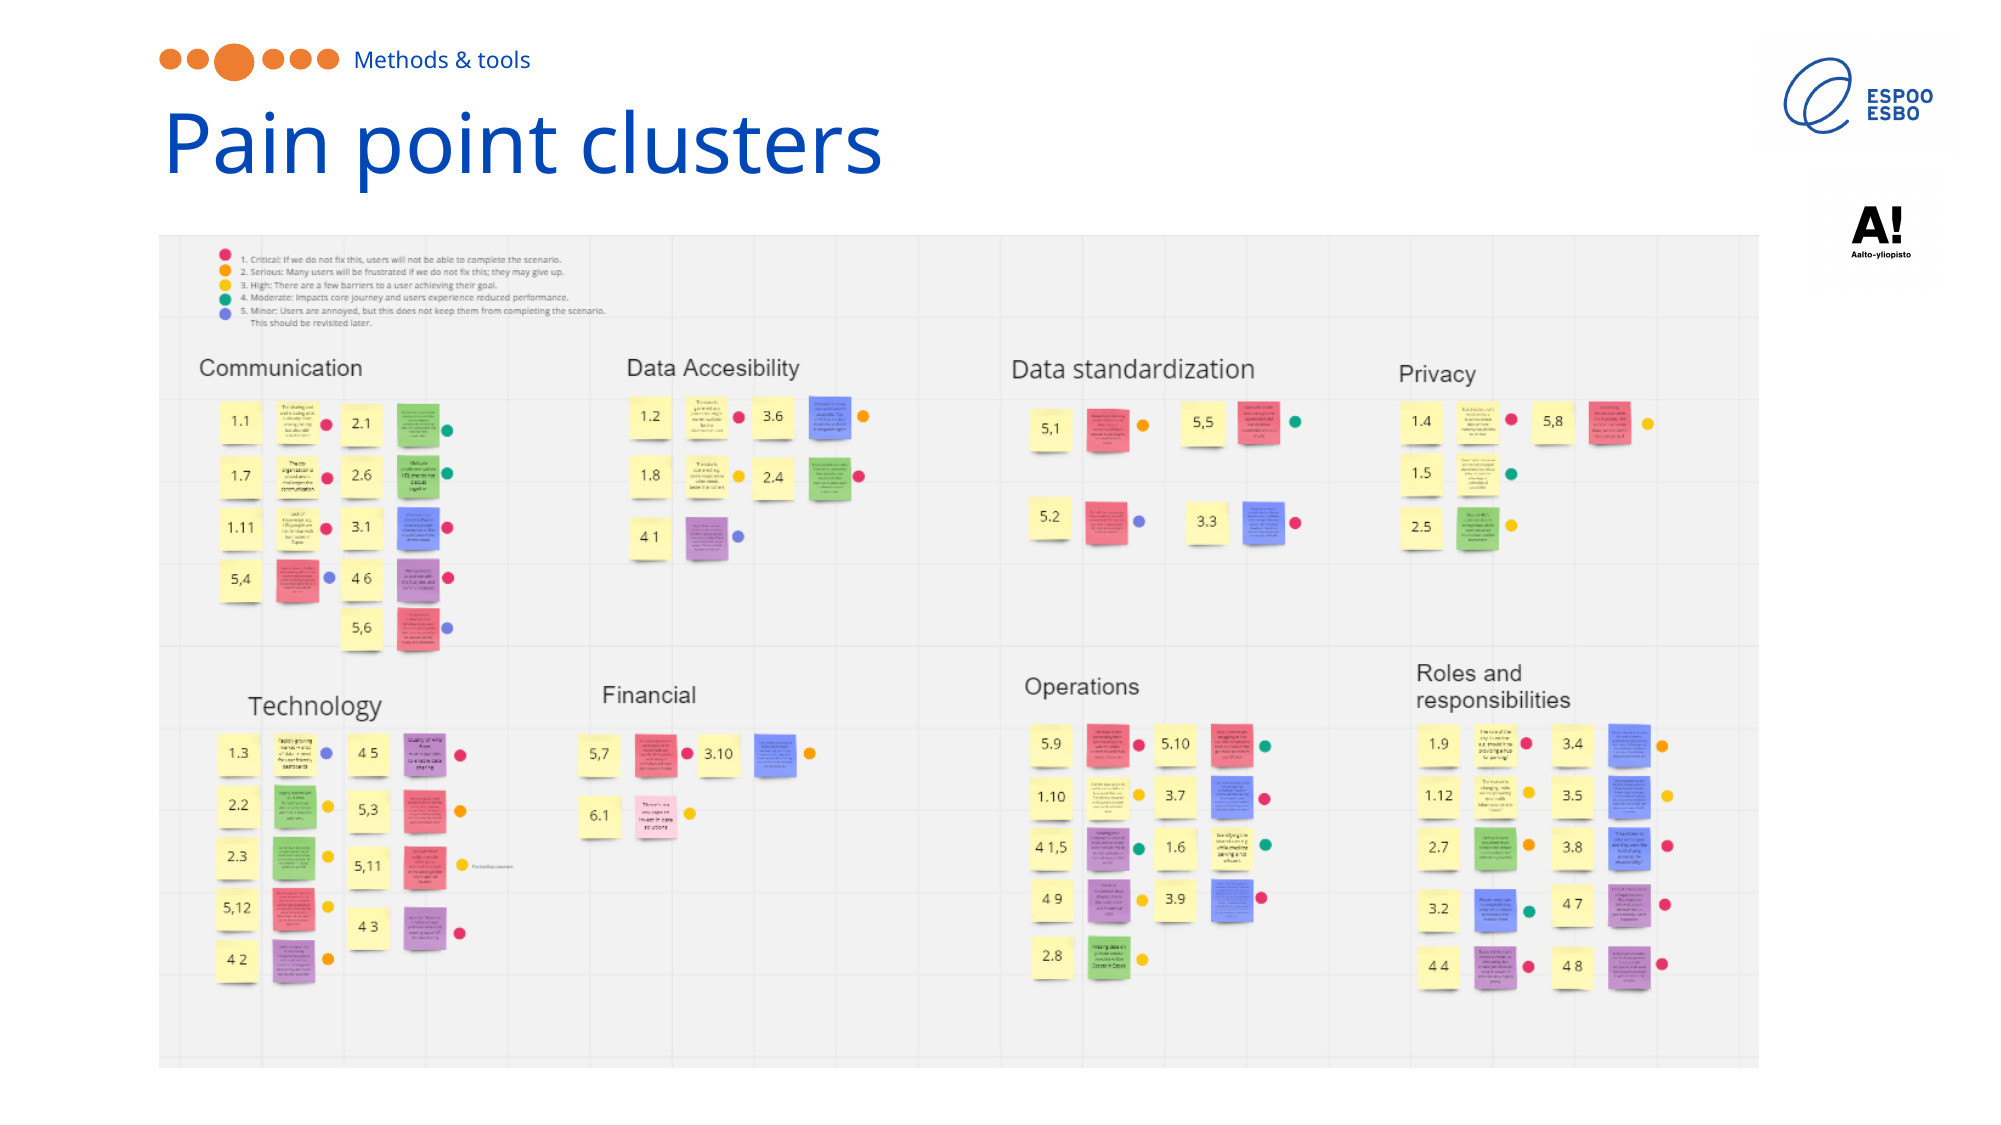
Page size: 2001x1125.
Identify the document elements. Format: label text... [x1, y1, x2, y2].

text_box [158, 47, 183, 71]
text_box [185, 47, 210, 71]
text_box Methods & tools [338, 37, 836, 81]
picture [1814, 169, 1948, 296]
title Pain point clusters [147, 37, 1573, 255]
text_box [288, 47, 313, 71]
text_box [315, 47, 338, 71]
picture [1758, 33, 1956, 156]
text_box [261, 47, 286, 71]
text_box [212, 42, 256, 83]
picture [159, 235, 1759, 1068]
